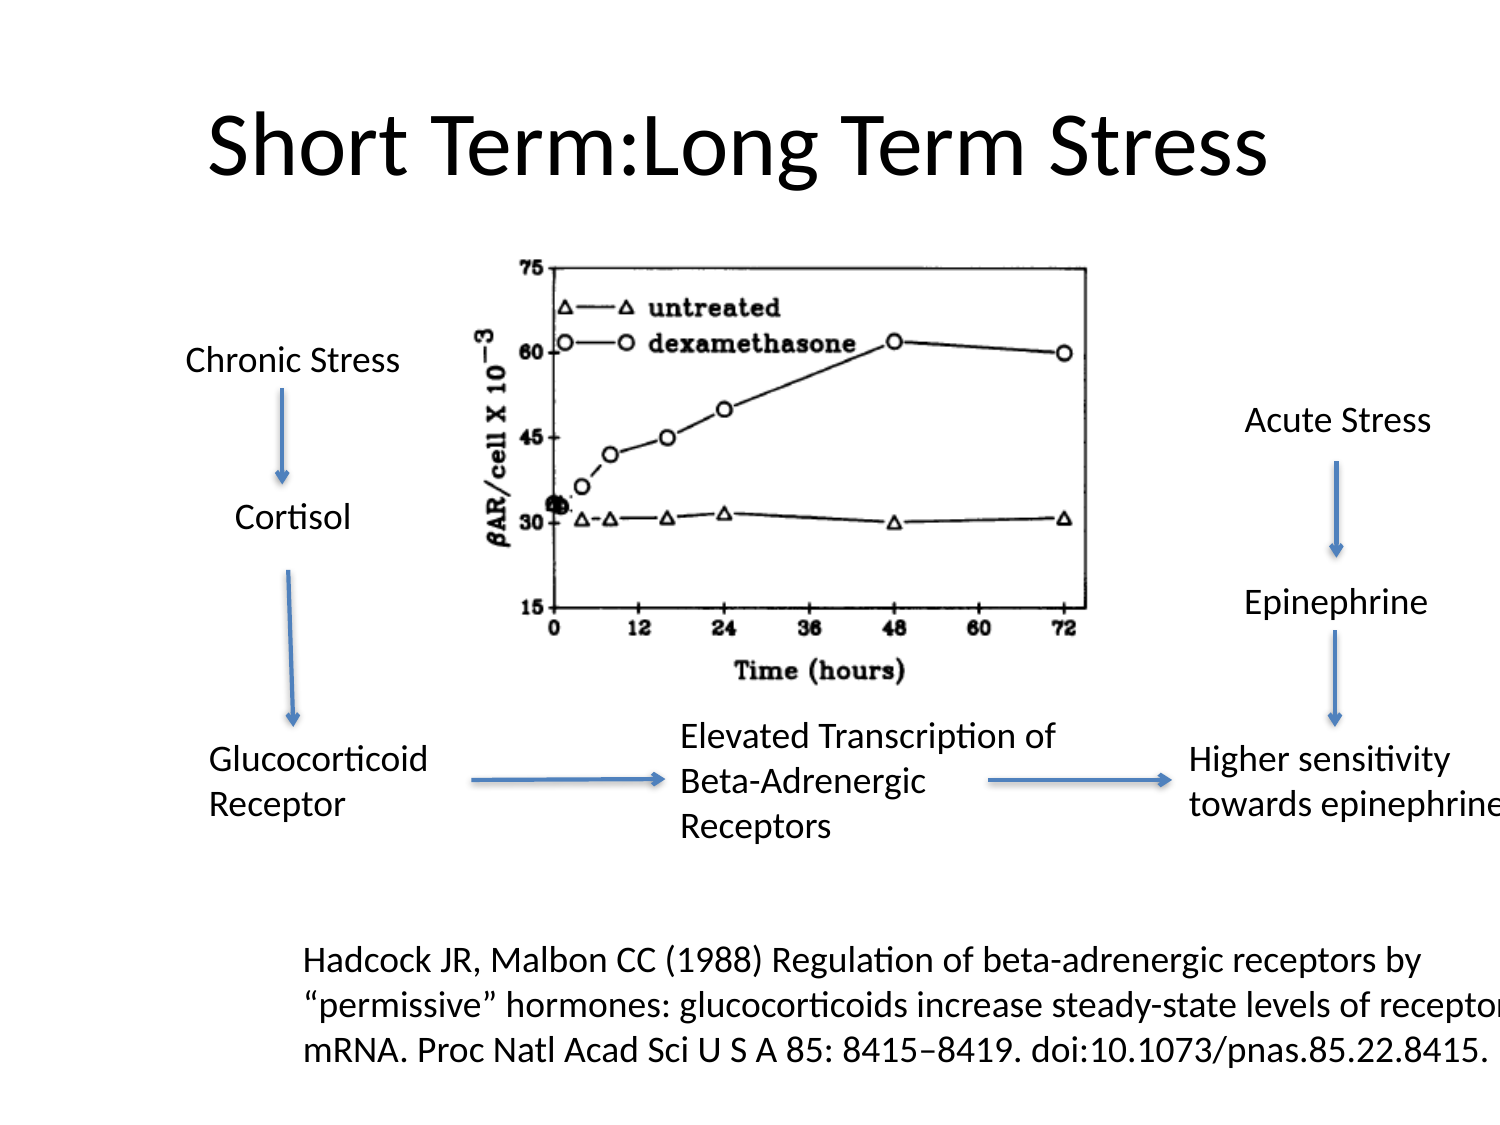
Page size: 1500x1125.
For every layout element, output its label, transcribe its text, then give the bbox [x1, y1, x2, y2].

text_box Elevated Transcription of Beta-Adrenergic Receptors [665, 704, 1072, 854]
text_box Acute Stress [1229, 387, 1447, 448]
text_box Higher sensitivity towards epinephrine [1174, 726, 1500, 832]
text_box Hadcock JR, Malbon CC (1988) Regulation of beta-adrenergic receptors by “permissive” hormones: glucocorticoids increase steady-state levels of receptor mRNA. Proc Natl Acad Sci U S A 85: 8415–8419. doi:10.1073/pnas.85.22.8415. [288, 928, 1500, 1078]
text_box Cortisol [219, 484, 367, 545]
text_box Epinephrine [1229, 569, 1444, 630]
title Short Term:Long Term Stress [75, 45, 1425, 233]
picture [470, 228, 1119, 694]
text_box Glucocorticoid Receptor [193, 726, 444, 832]
text_box Chronic Stress [170, 327, 416, 387]
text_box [287, 569, 294, 728]
